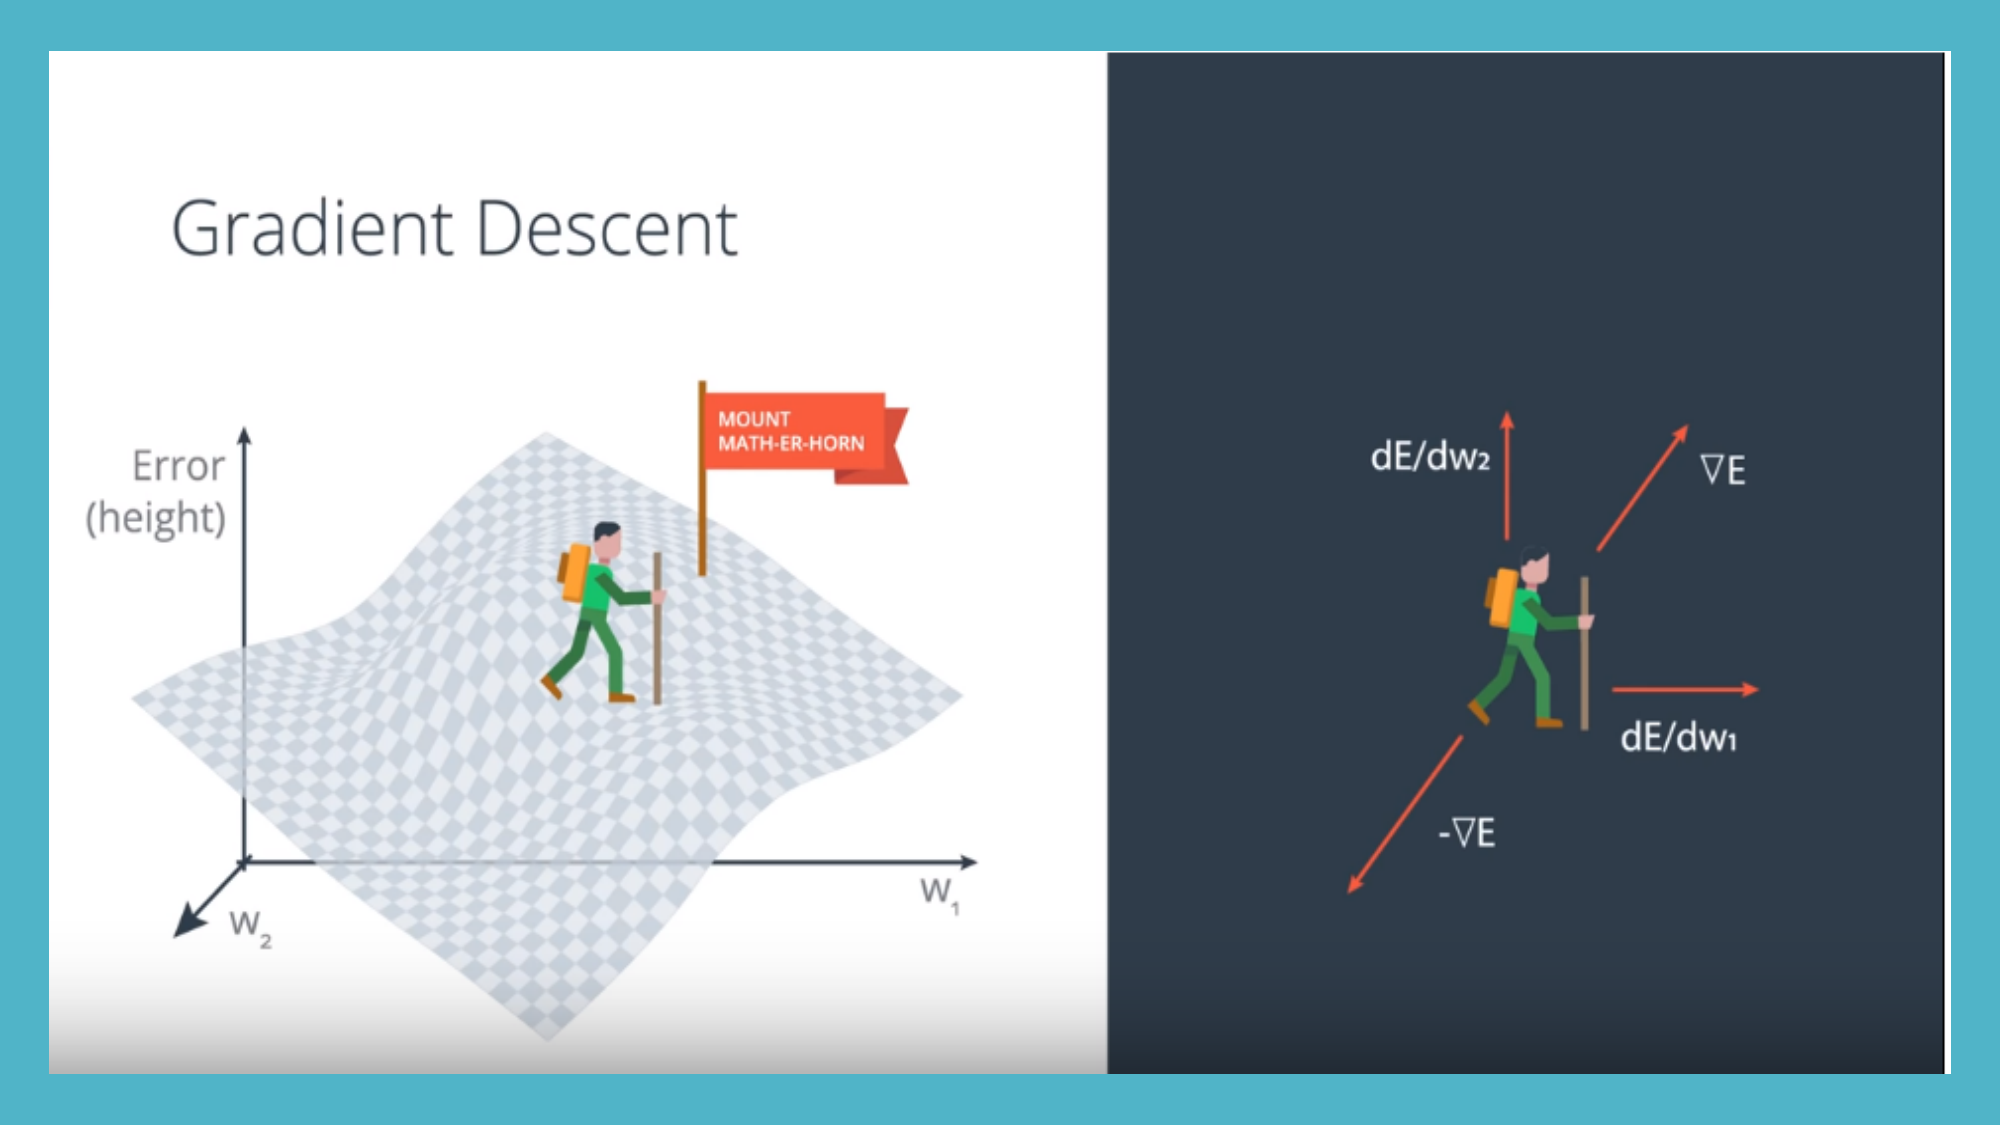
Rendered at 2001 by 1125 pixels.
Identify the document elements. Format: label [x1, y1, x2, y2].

picture [48, 51, 1951, 1074]
